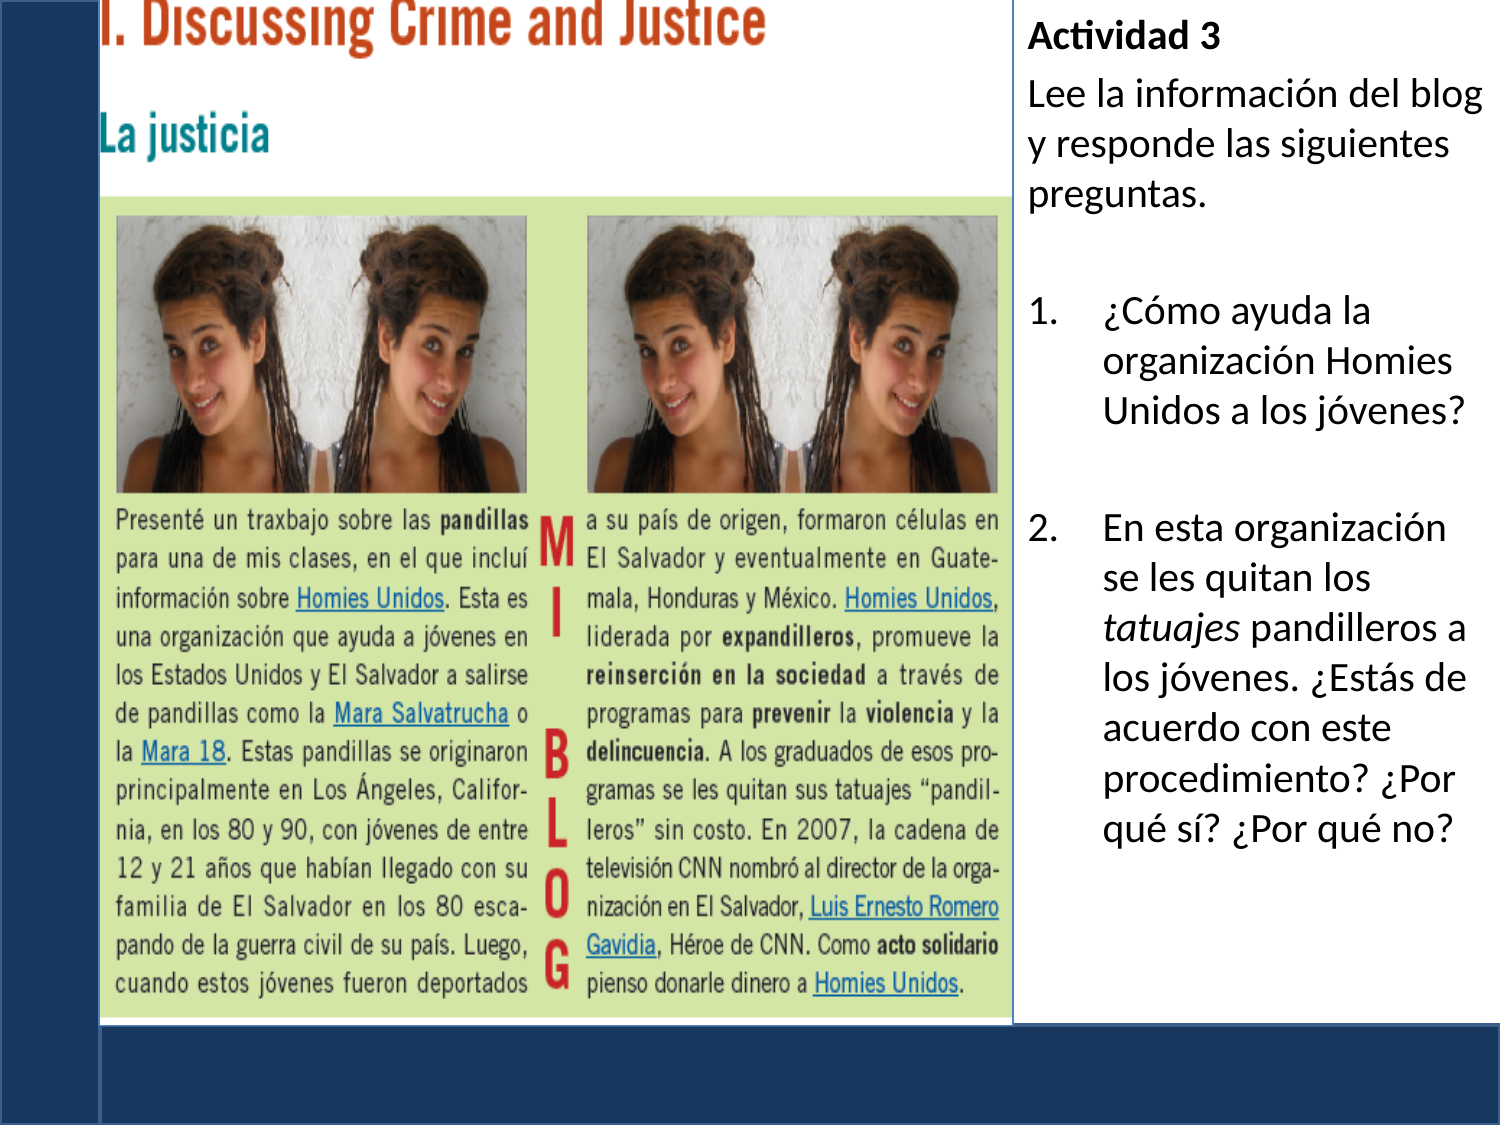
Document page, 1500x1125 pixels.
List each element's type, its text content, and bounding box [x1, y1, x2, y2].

text_box [98, 1025, 1500, 1125]
list Actividad 3 Lee la información del blog y responde las siguientes preguntas. ¿Cómo ayuda la organización Homies Unidos a los jóvenes? En esta organización se les quitan los tatuajes pandilleros a los jóvenes. ¿Estás de acuerdo con este procedimiento? ¿Por qué sí? ¿Por qué no? [1014, 0, 1500, 1025]
text_box [0, 0, 98, 1125]
picture [99, 0, 1013, 1026]
